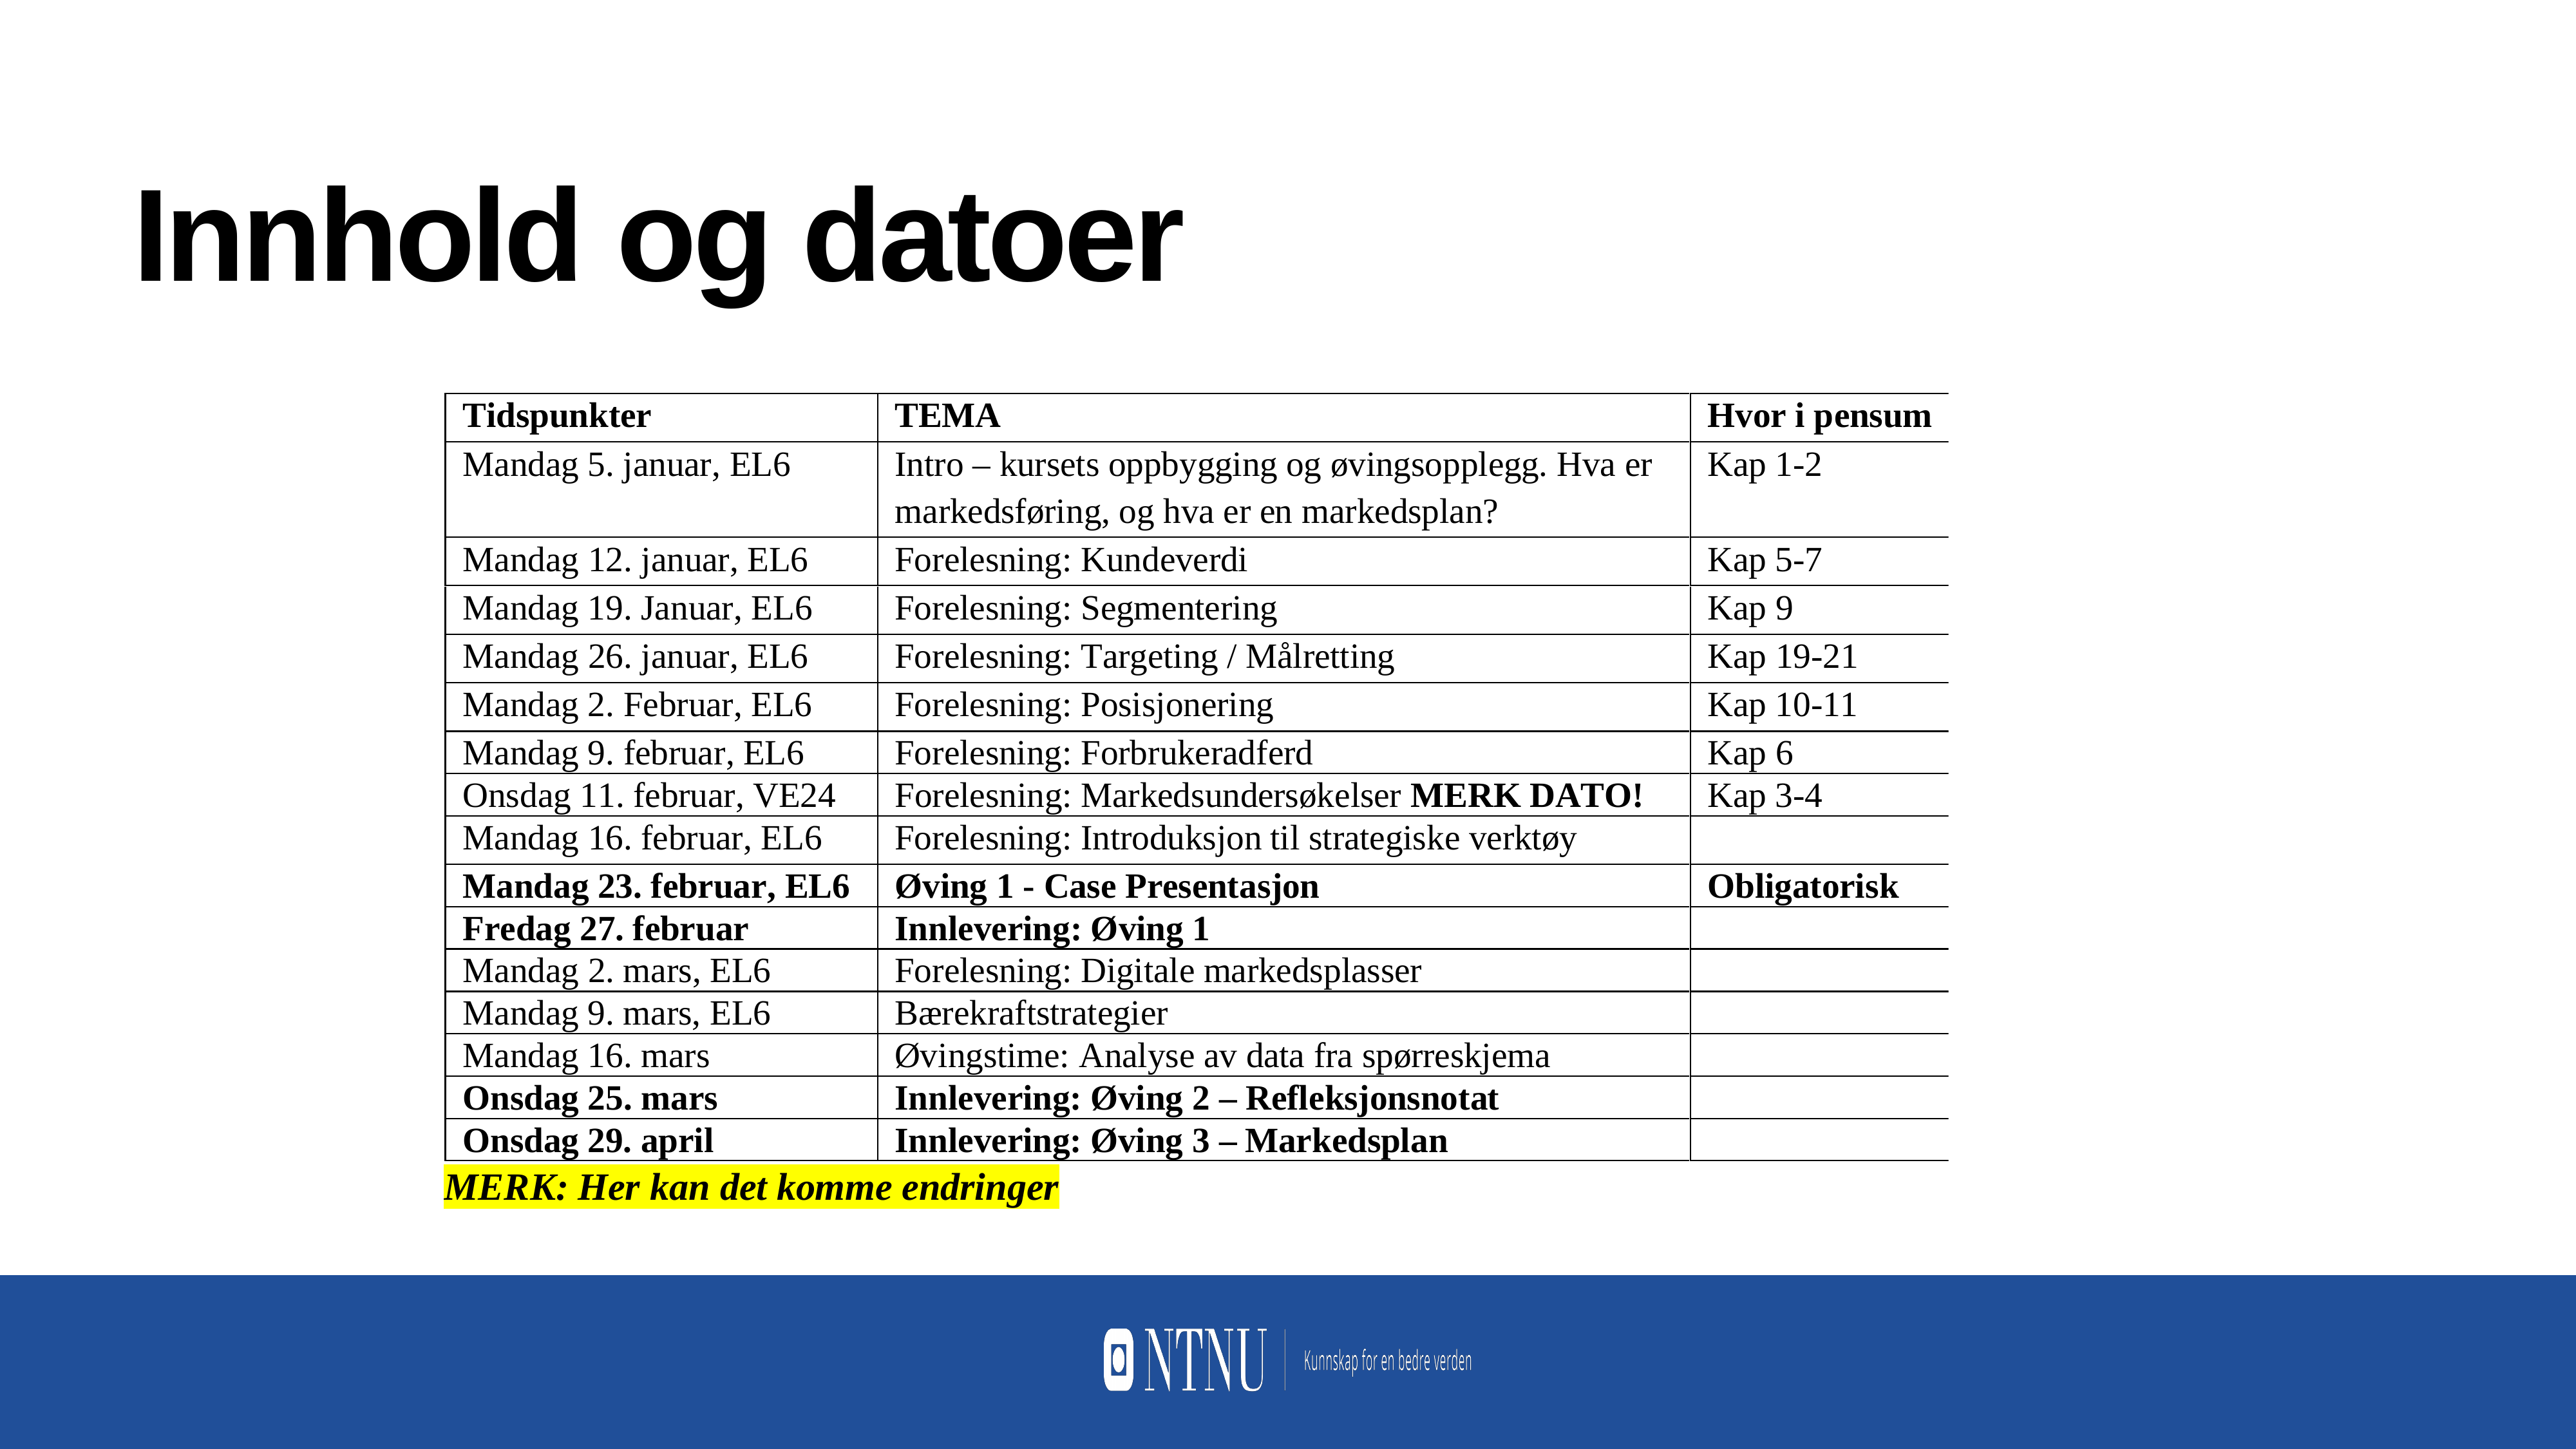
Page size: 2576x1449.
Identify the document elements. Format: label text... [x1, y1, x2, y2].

picture [1104, 1329, 1472, 1392]
picture [443, 339, 1949, 1217]
title Innhold og datoer [127, 144, 2449, 319]
